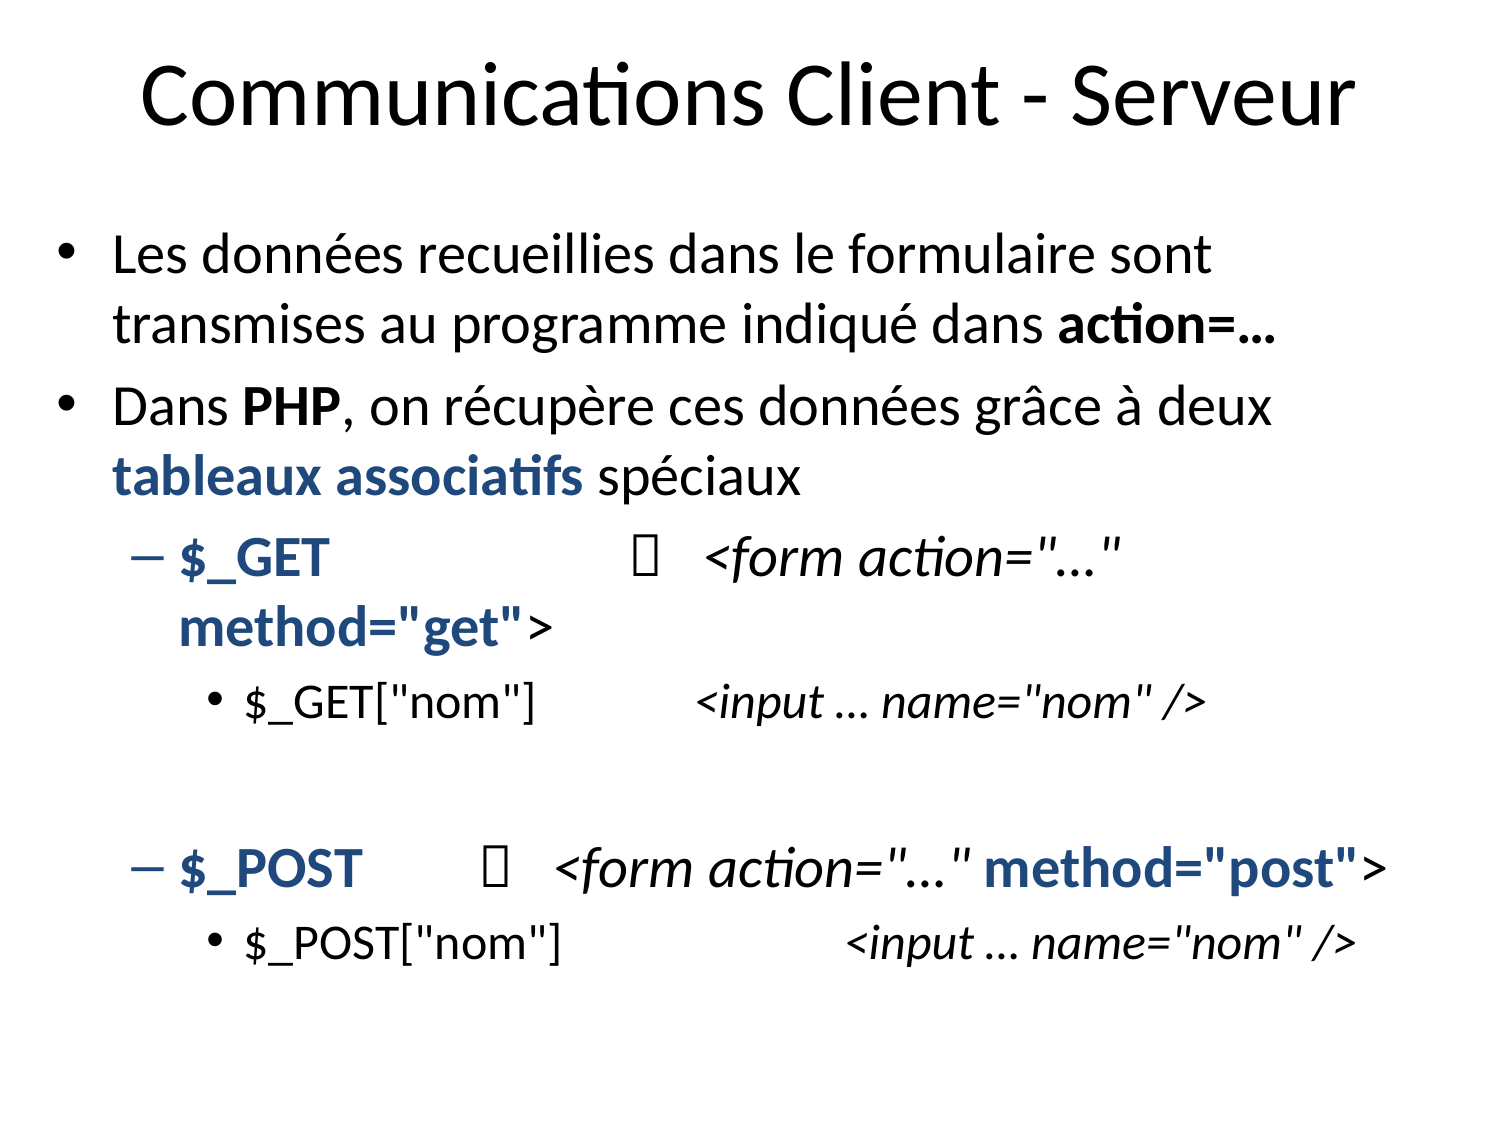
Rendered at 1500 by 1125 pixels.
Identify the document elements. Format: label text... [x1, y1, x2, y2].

list Les données recueillies dans le formulaire sont transmises au programme indiqué dans action=… Dans PHP, on récupère ces données grâce à deux tableaux associatifs spéciaux $_GET  <form action="…" method="get"> $_GET["nom"] <input … name="nom" /> $_POST  <form action="…" method="post"> $_POST["nom"] <input … name="nom" /> [41, 208, 1471, 1021]
title Communications Client - Serveur [75, 0, 1425, 183]
